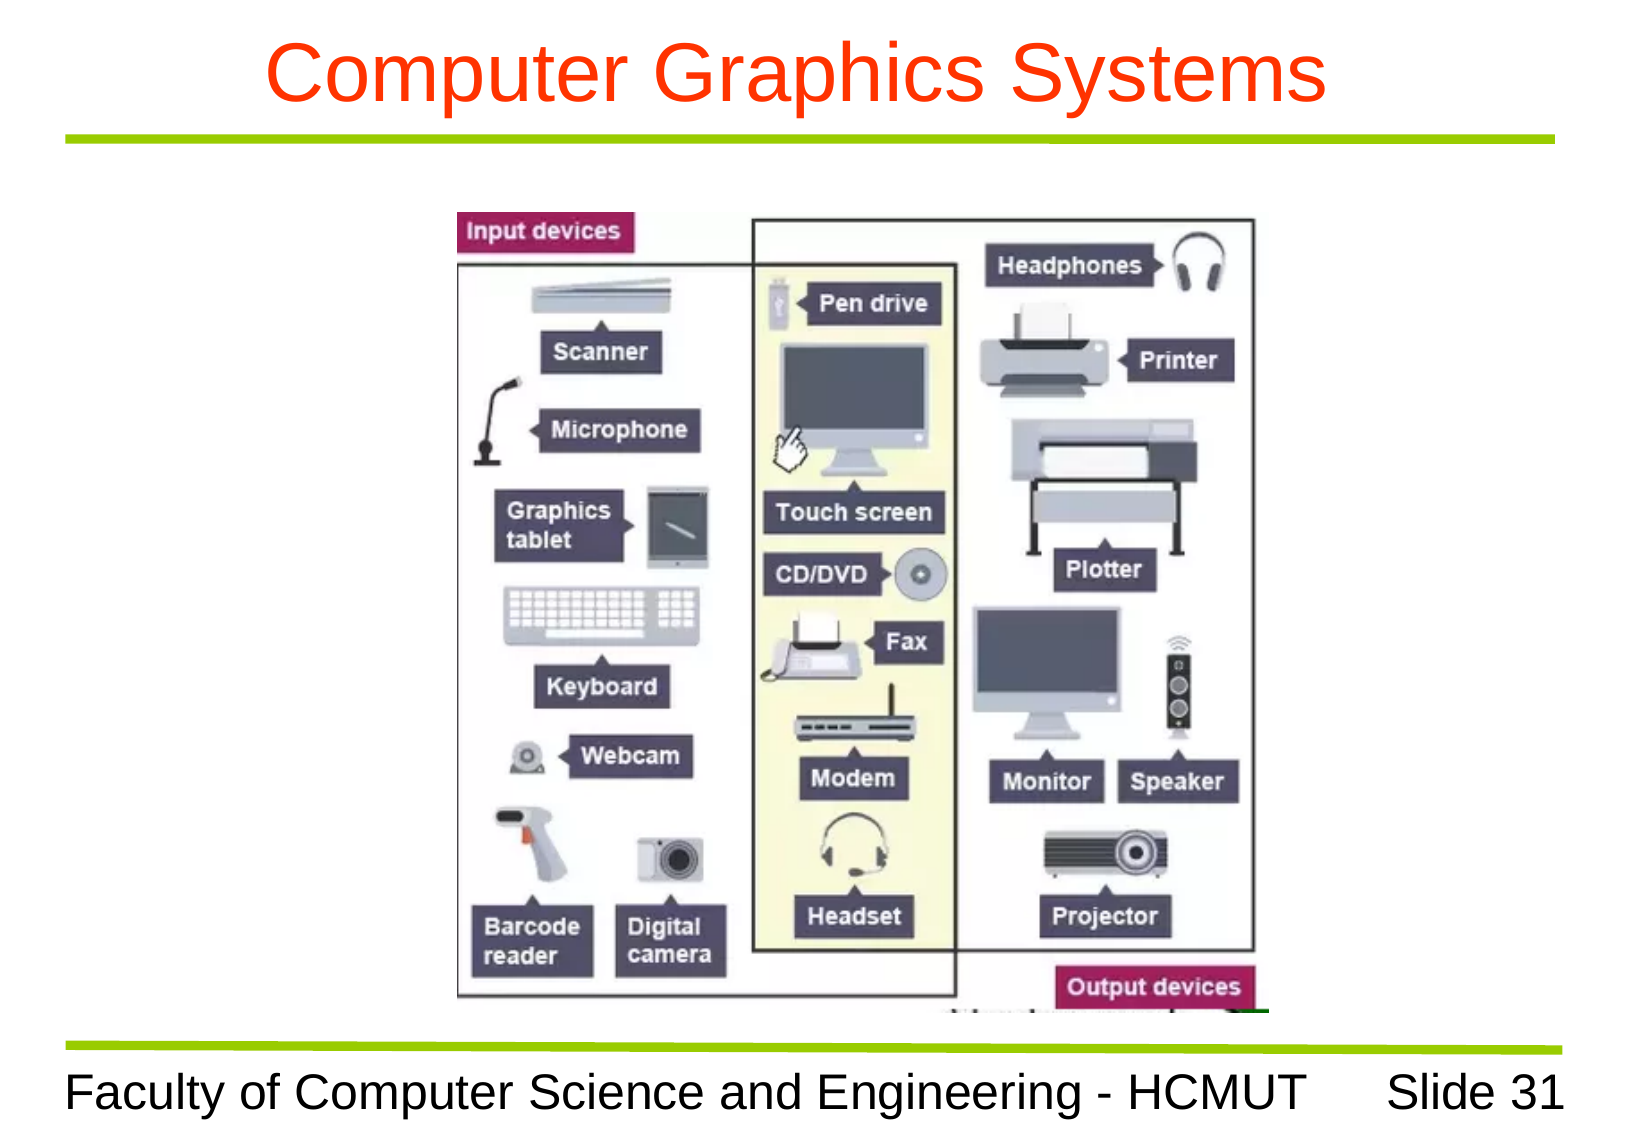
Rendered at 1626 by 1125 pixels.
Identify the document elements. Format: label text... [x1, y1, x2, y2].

picture [457, 212, 1269, 1013]
title Computer Graphics Systems [50, 15, 1544, 121]
